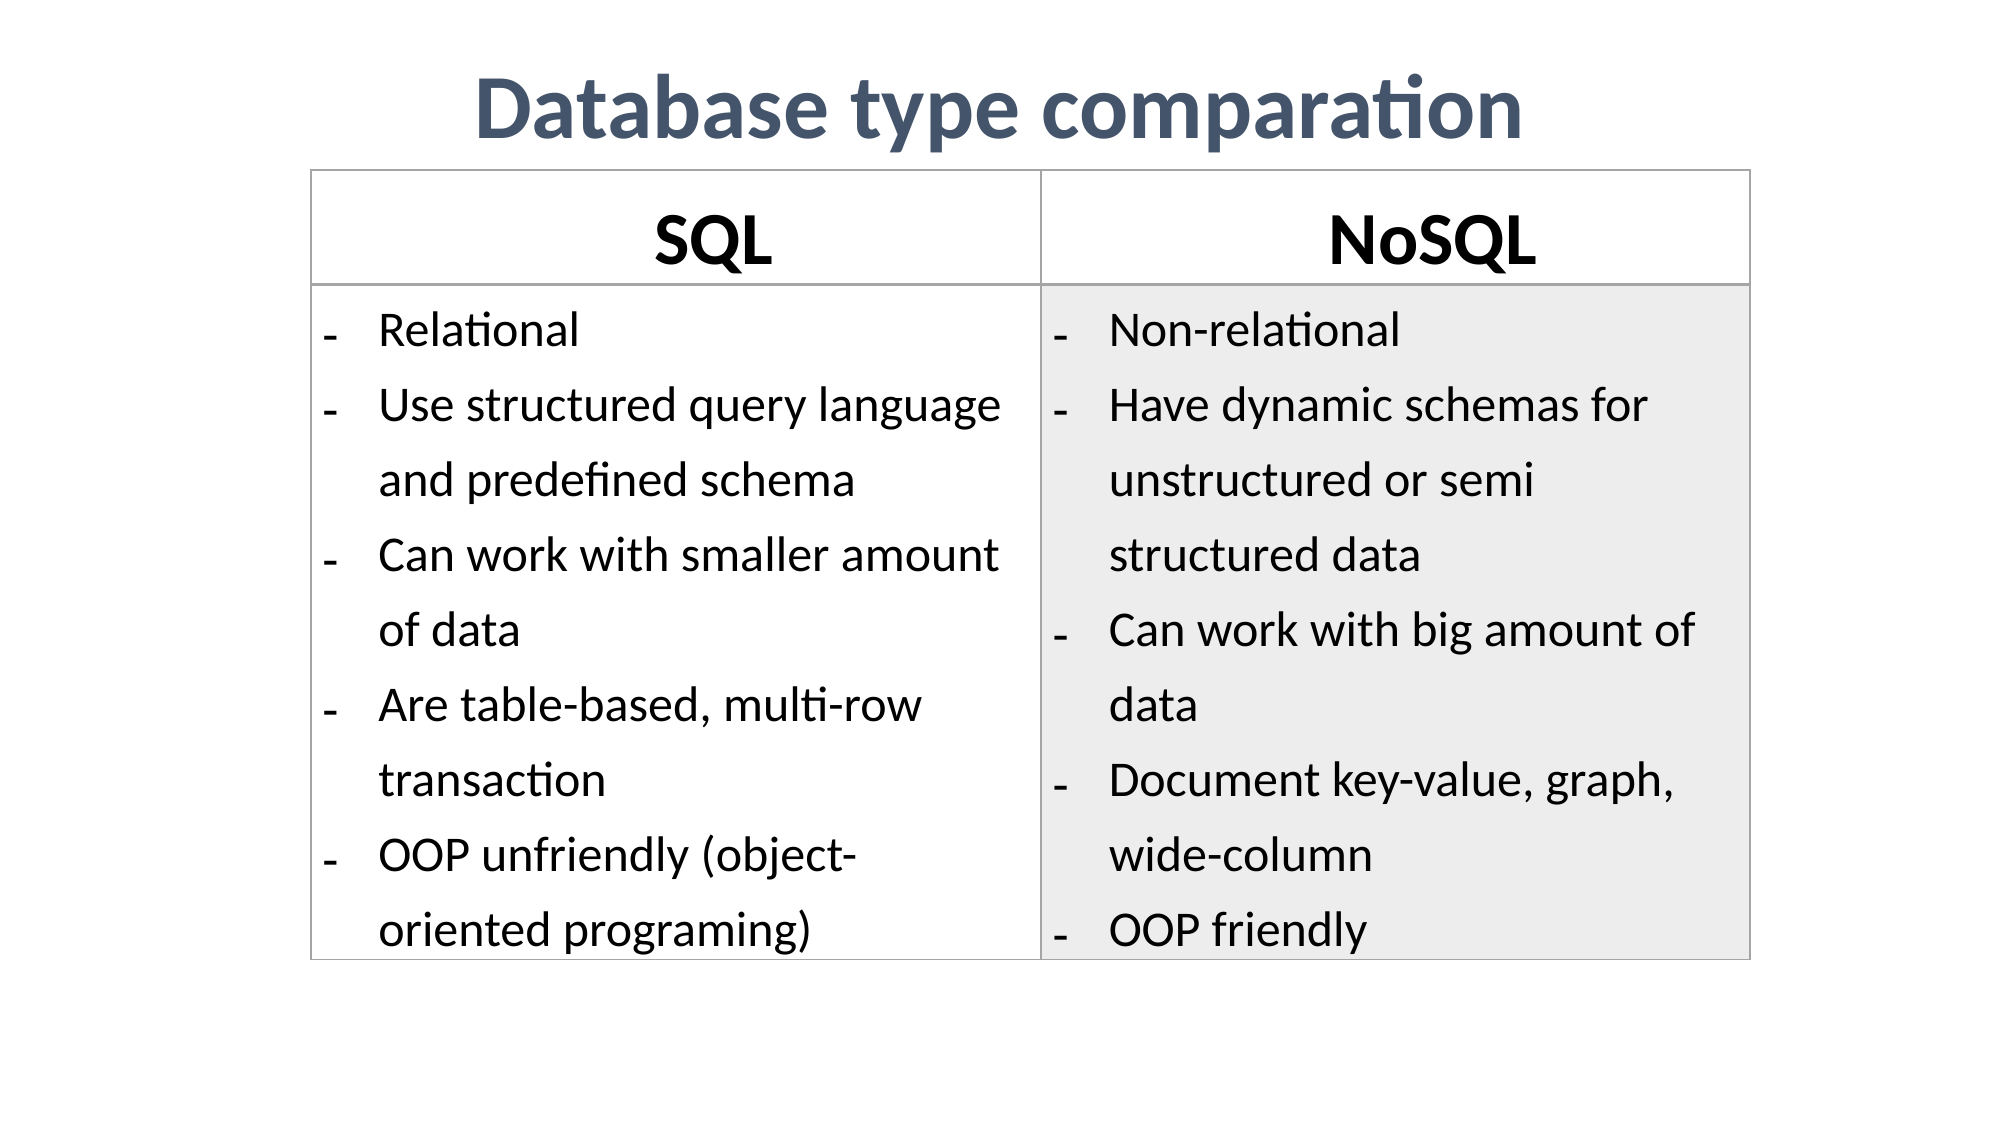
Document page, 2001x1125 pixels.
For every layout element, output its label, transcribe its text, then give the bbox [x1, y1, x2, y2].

table_cell Relational Use structured query language and predefined schema Can work with smaller amount of data Are table-based, multi-row transaction OOP unfriendly (object-oriented programing) [312, 286, 1040, 959]
title Database type comparation [137, 0, 1863, 218]
table_header NoSQL [1042, 171, 1749, 283]
table_cell Non-relational Have dynamic schemas for unstructured or semi structured data Can work with big amount of data Document key-value, graph, wide-column OOP friendly [1042, 286, 1749, 959]
table_header SQL [312, 171, 1040, 283]
